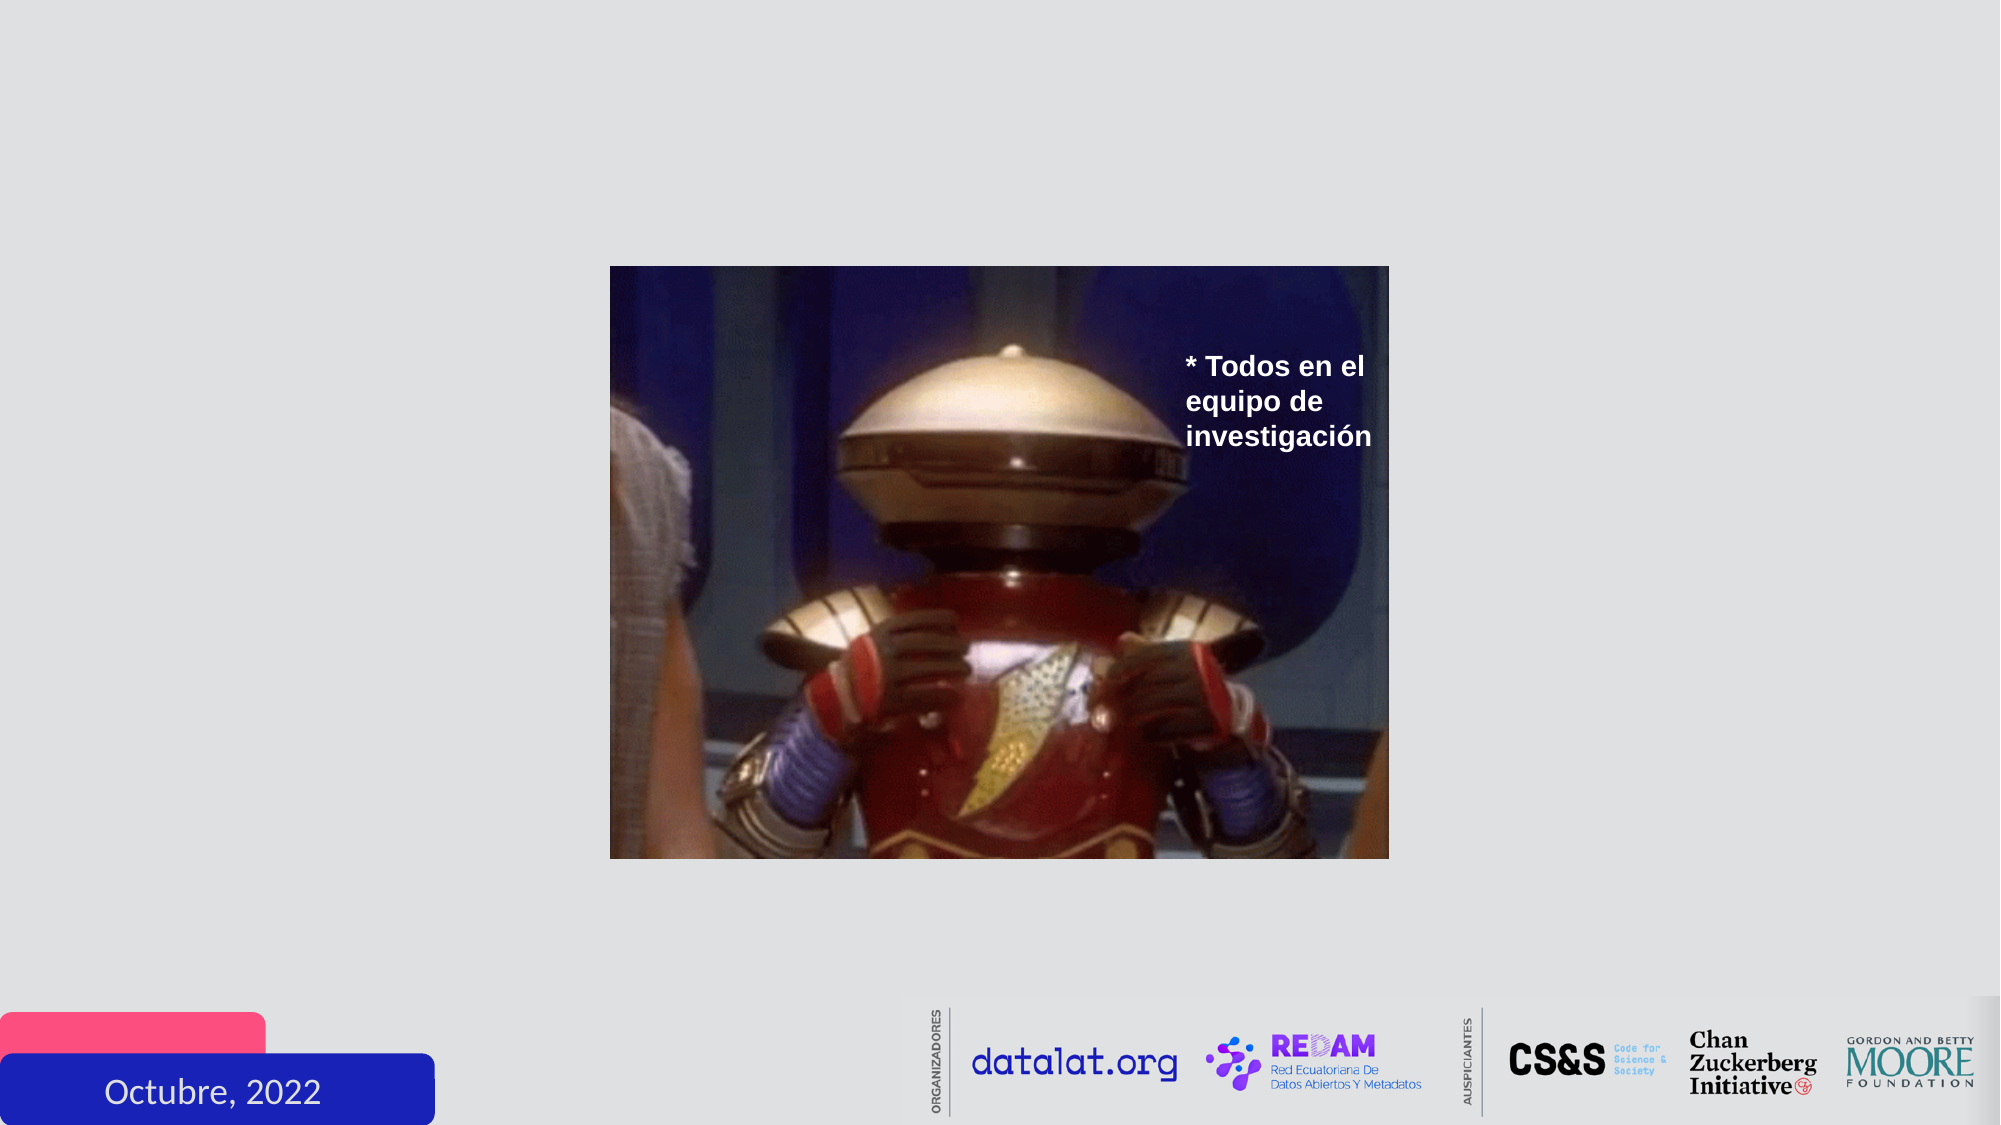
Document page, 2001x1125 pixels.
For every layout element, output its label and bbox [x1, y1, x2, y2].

picture [610, 266, 1390, 859]
picture [902, 996, 2000, 1125]
